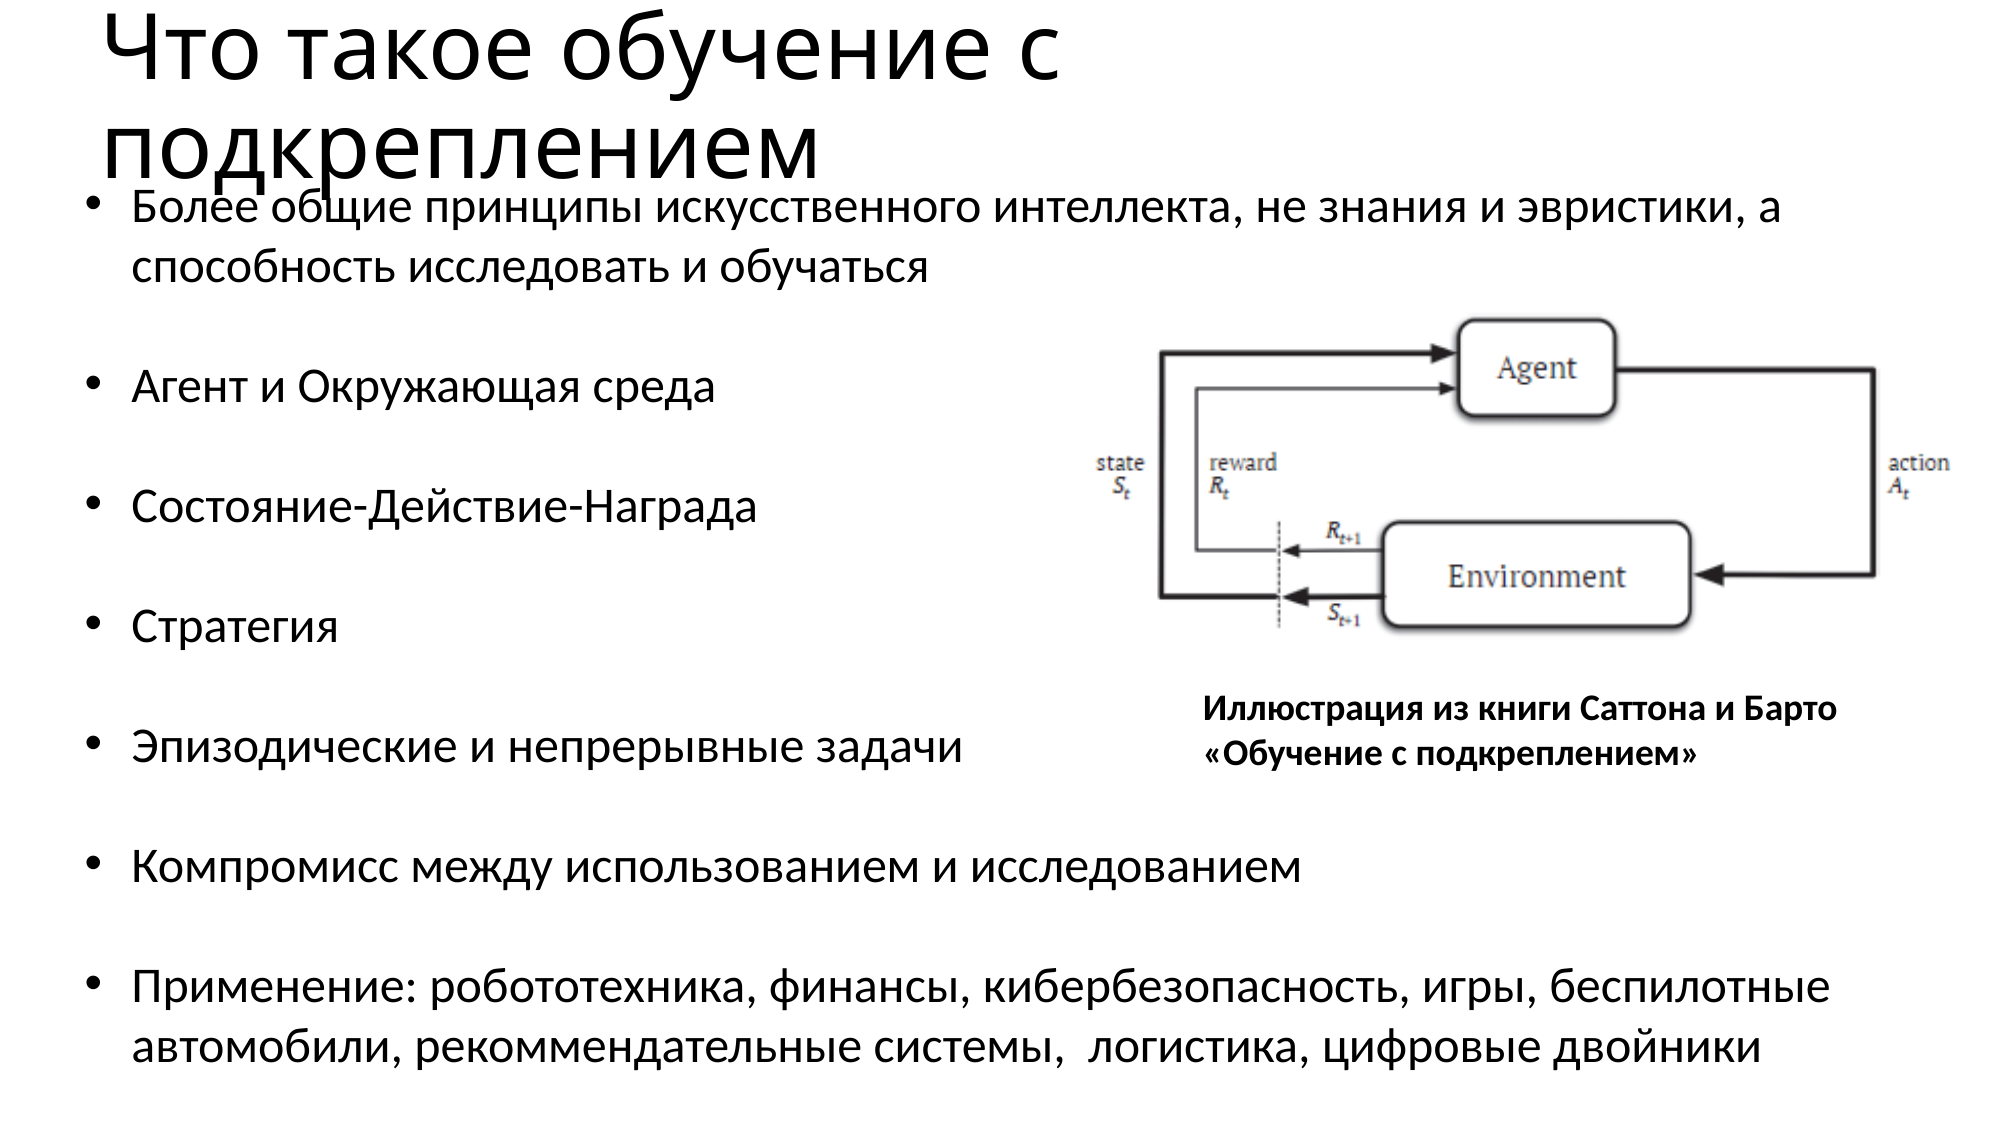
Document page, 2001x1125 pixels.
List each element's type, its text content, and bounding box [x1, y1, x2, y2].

picture [1068, 295, 1987, 645]
title Что такое обучение с подкреплением [85, 35, 1811, 164]
text_box Иллюстрация из книги Саттона и Барто «Обучение с подкреплением» [1188, 675, 1867, 780]
text_box Более общие принципы искусственного интеллекта, не знания и эвристики, а способность исследовать и обучаться Агент и Окружающая среда Состояние-Действие-Награда Стратегия Эпизодические и непрерывные задачи Компромисс между использованием и исследованием Применение: робототехника, финансы, кибербезопасность, игры, беспилотные автомобили, рекоммендательные системы, логистика, цифровые двойники [69, 165, 1895, 1080]
